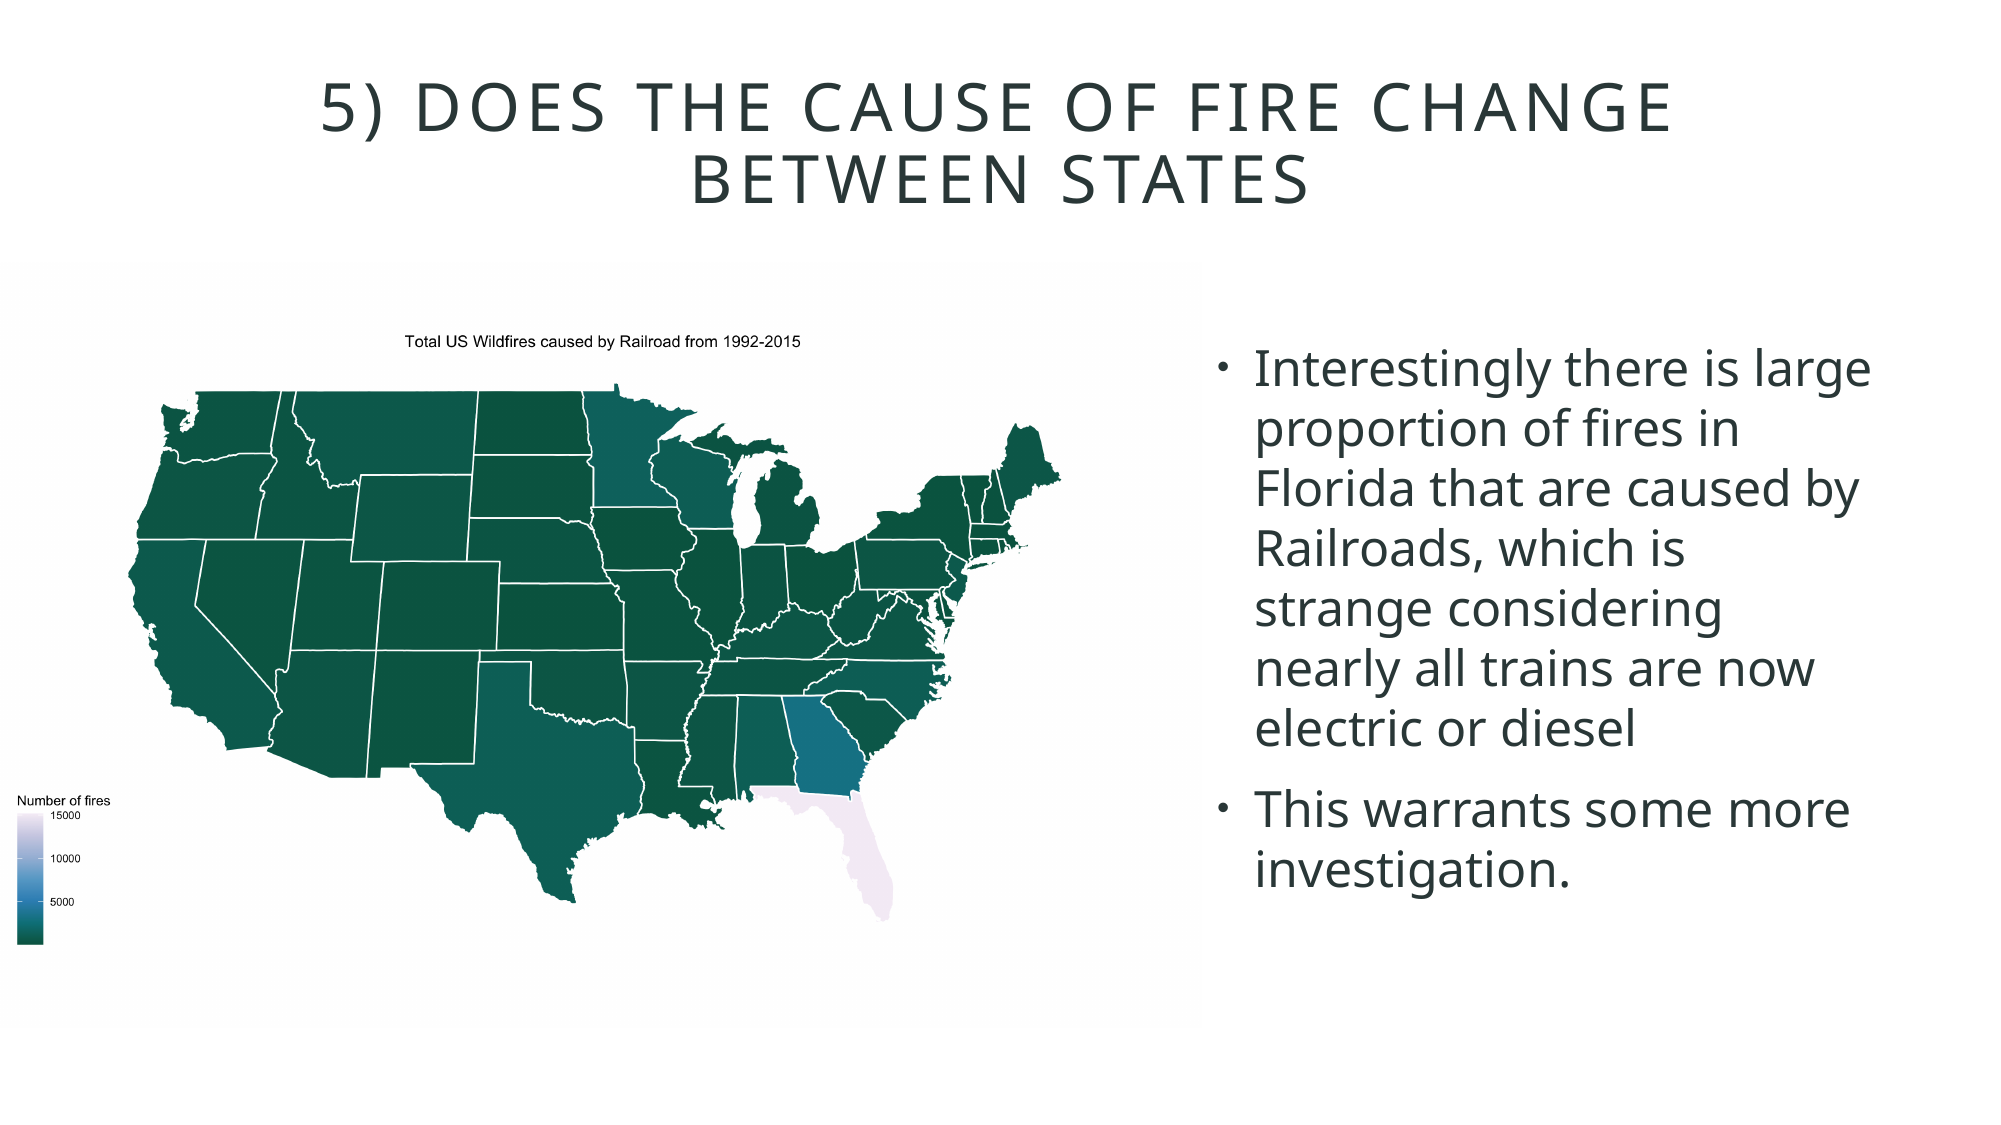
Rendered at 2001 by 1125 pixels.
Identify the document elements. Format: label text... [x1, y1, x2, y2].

list Interestingly there is large proportion of fires in Florida that are caused by Railroads, which is strange considering nearly all trains are now electric or diesel This warrants some more investigation. [1202, 328, 1890, 972]
title 5) Does the cause of fire change between states [221, 0, 1779, 225]
picture [0, 262, 1202, 1028]
